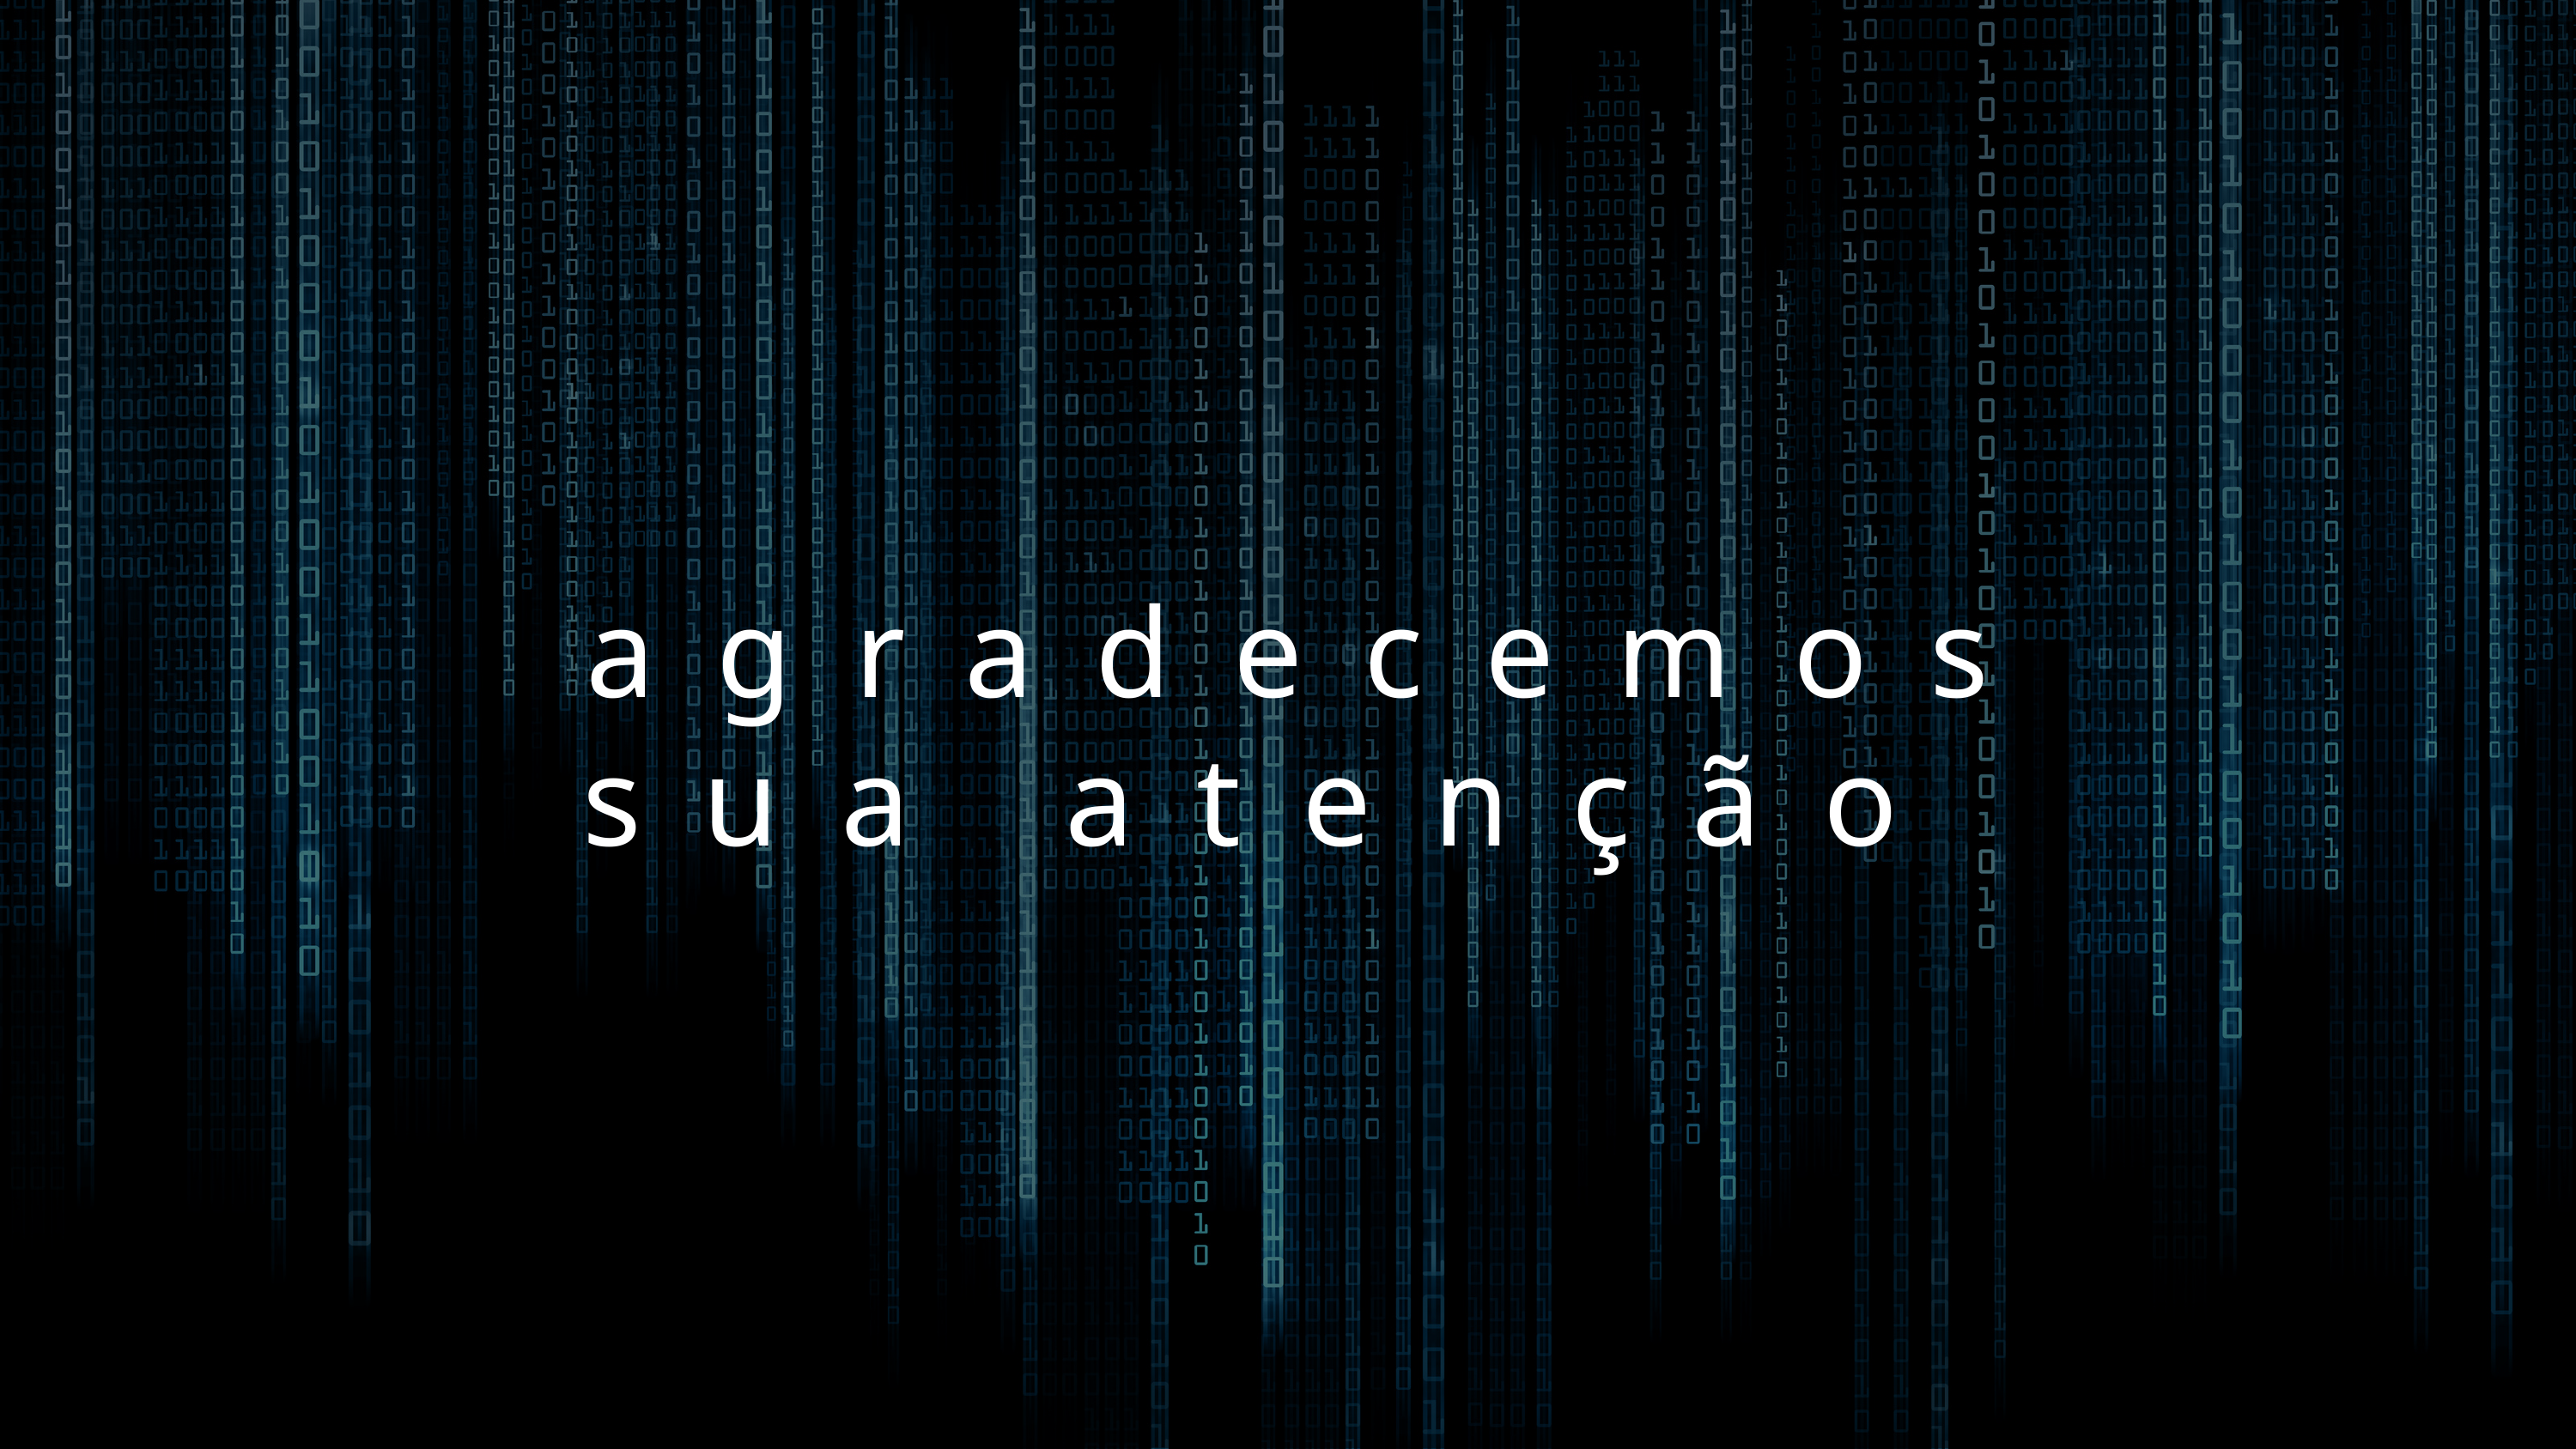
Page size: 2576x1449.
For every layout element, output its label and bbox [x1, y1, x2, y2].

text_box [0, 0, 2576, 1449]
